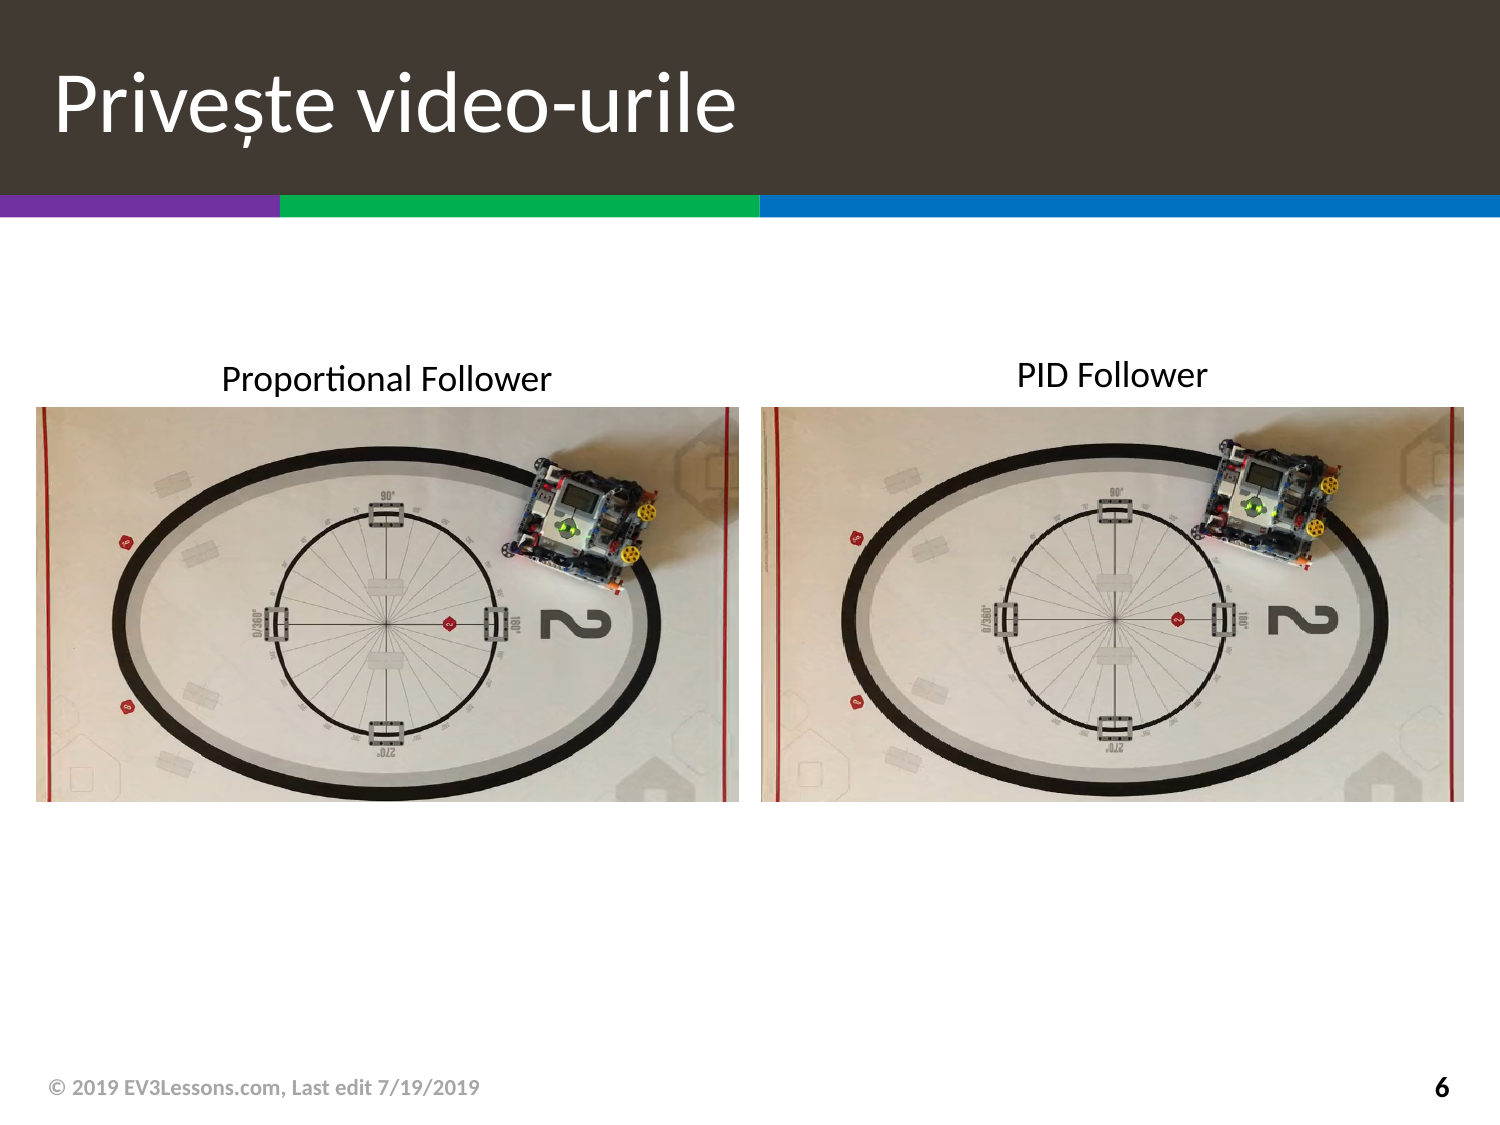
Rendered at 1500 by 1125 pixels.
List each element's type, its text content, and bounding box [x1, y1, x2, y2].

text_box PID Follower [878, 343, 1347, 403]
text_box Proportional Follower [152, 346, 622, 404]
footer © 2019 EV3Lessons.com, Last edit 7/19/2019 [32, 1055, 1038, 1116]
slide_number 6 [1361, 1056, 1465, 1116]
title Privește video-urile [0, 0, 1500, 195]
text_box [760, 406, 1466, 803]
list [34, 406, 740, 803]
